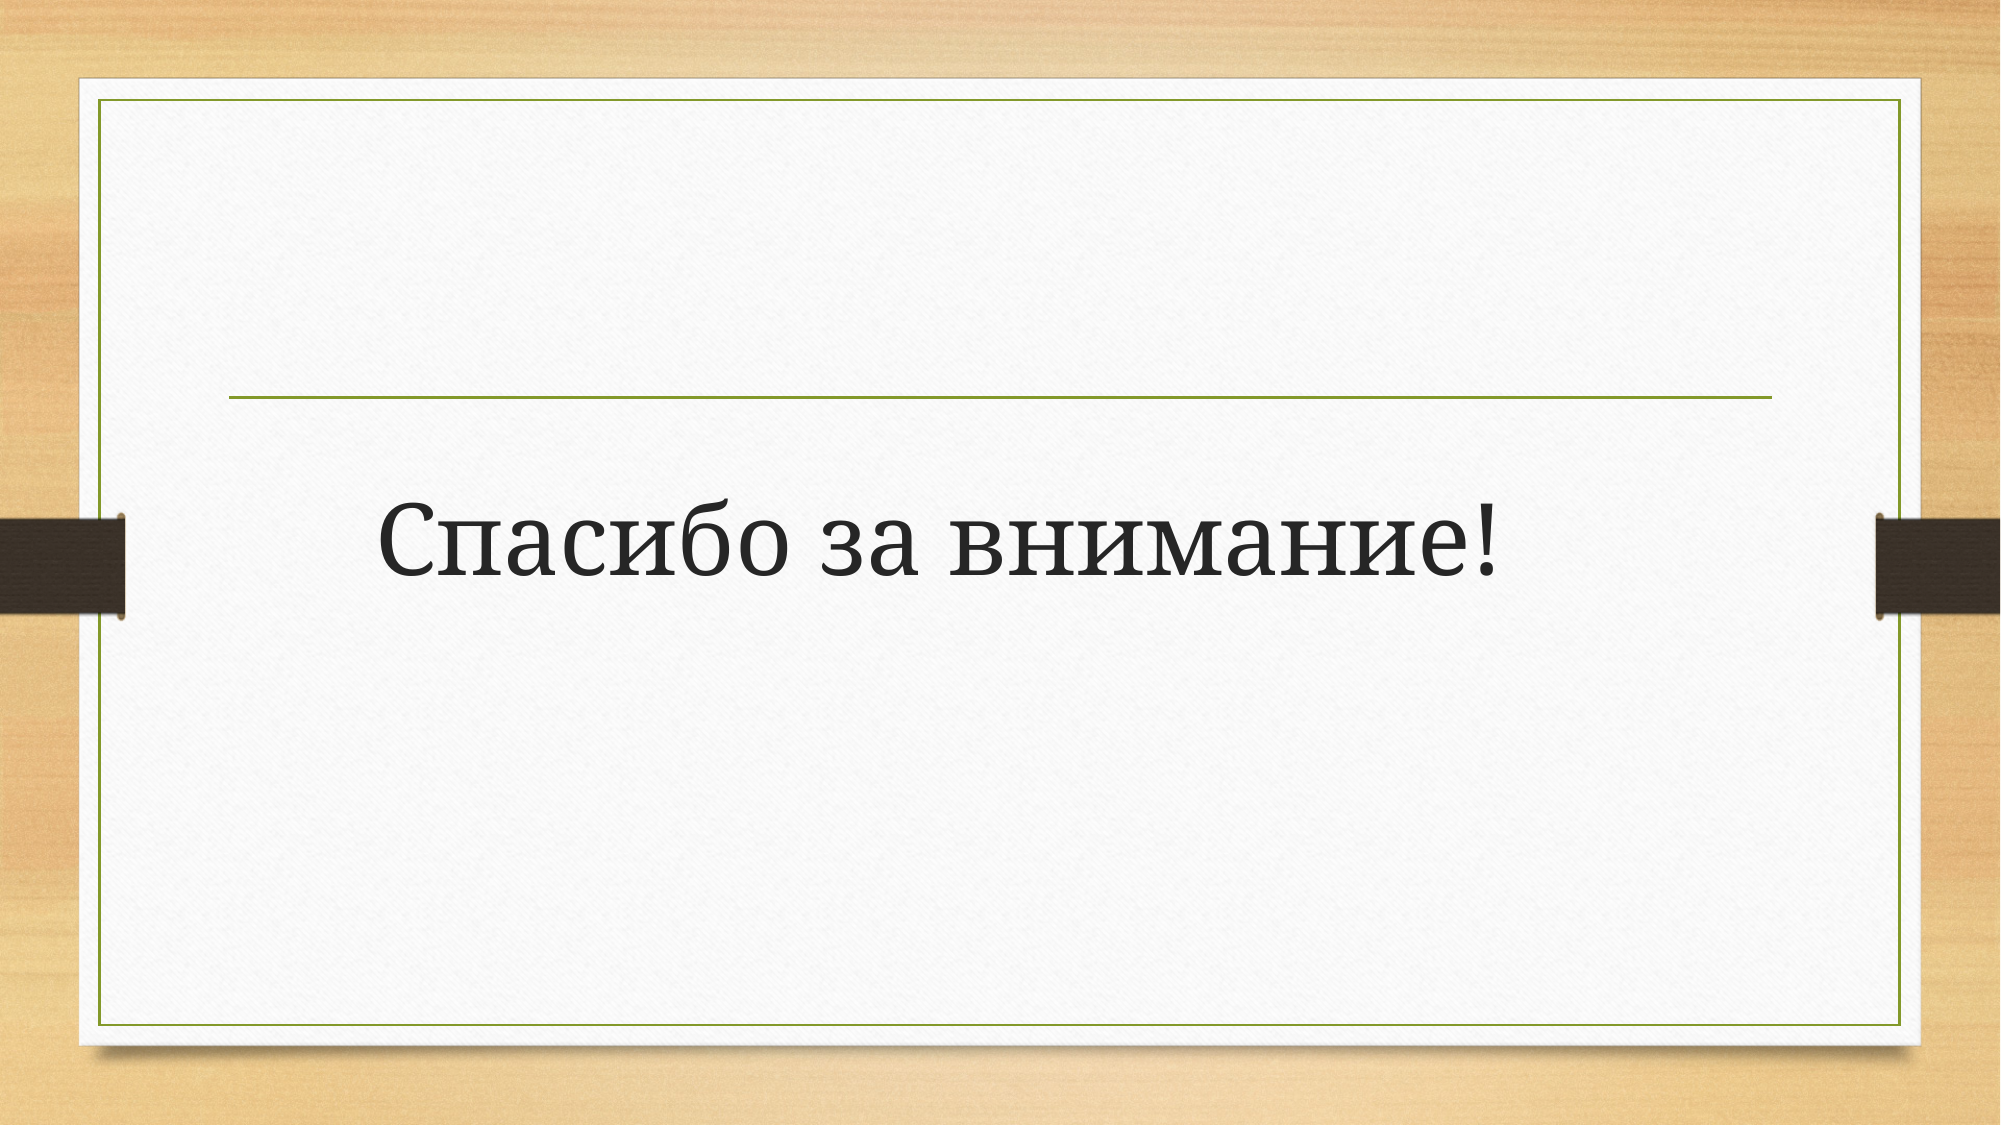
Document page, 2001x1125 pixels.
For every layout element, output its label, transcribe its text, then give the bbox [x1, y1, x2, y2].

picture [0, 0, 2001, 1125]
list Спасибо за внимание! [360, 467, 2000, 1064]
